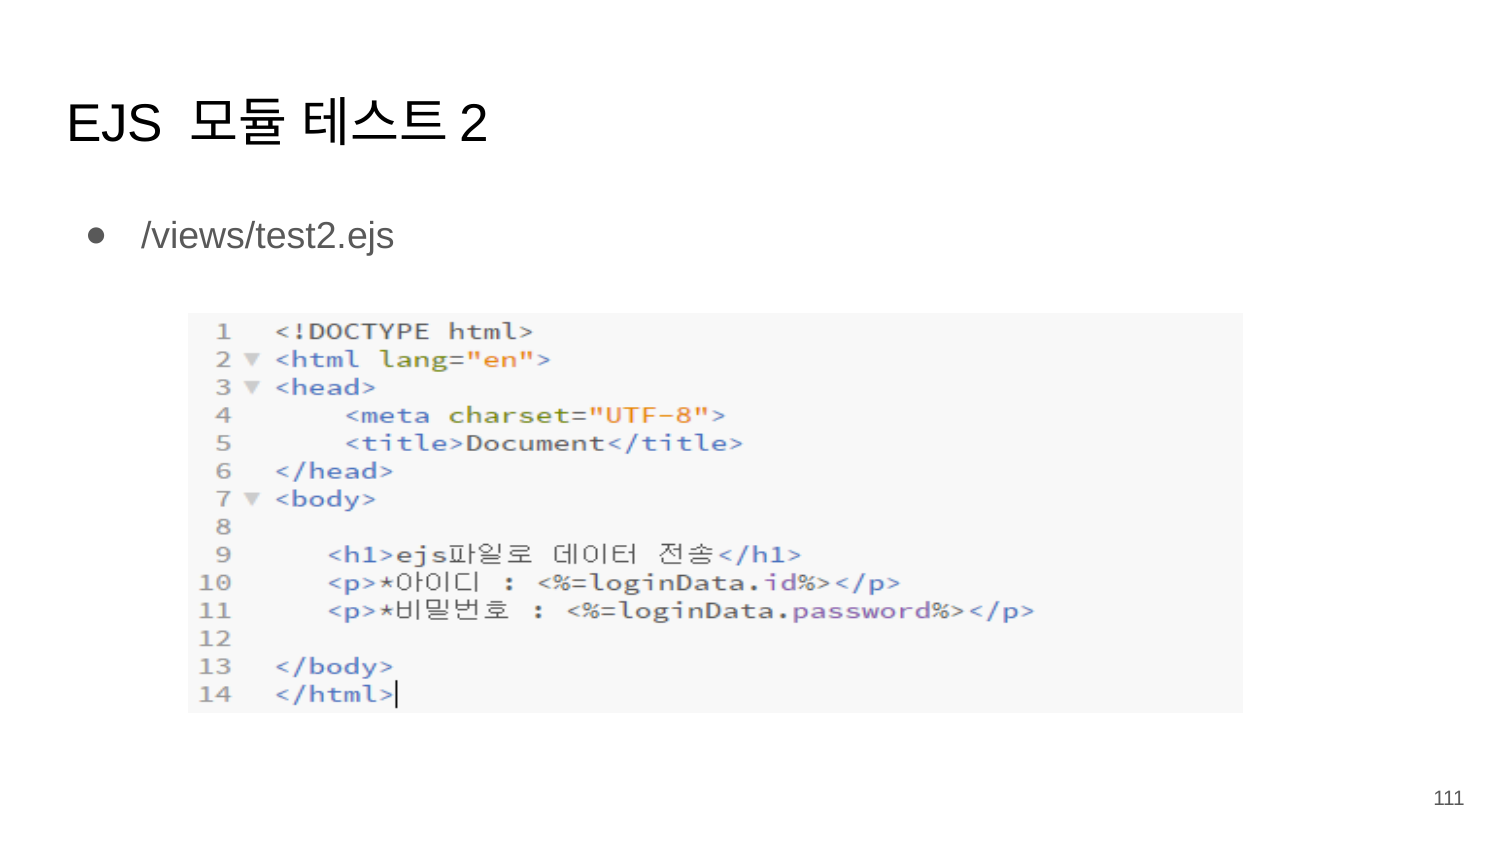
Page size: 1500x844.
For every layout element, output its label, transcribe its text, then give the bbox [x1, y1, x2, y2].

picture [187, 312, 1243, 713]
slide_number 111 [1389, 764, 1480, 830]
list /views/test2.ejs [51, 189, 553, 283]
title EJS 모듈 테스트2 [51, 72, 1449, 167]
